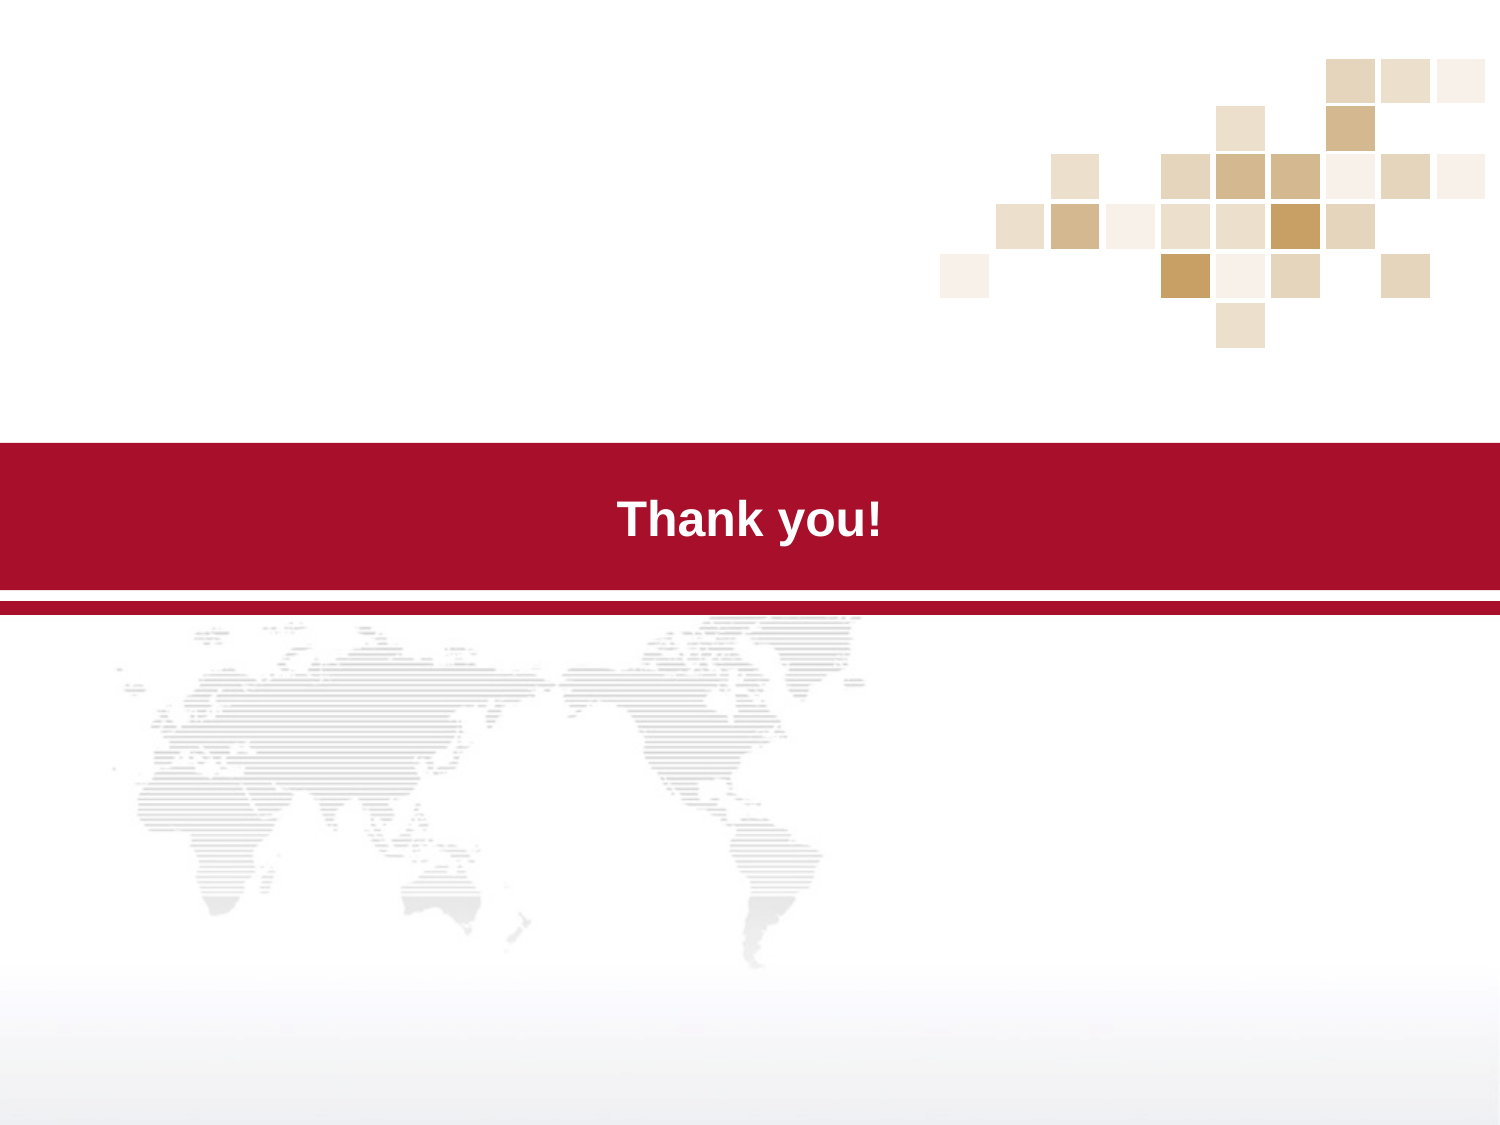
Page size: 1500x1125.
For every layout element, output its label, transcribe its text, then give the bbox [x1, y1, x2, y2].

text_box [939, 57, 1487, 350]
picture [0, 614, 1500, 1125]
text_box [0, 599, 1500, 614]
text_box Thank you! [0, 442, 1500, 591]
